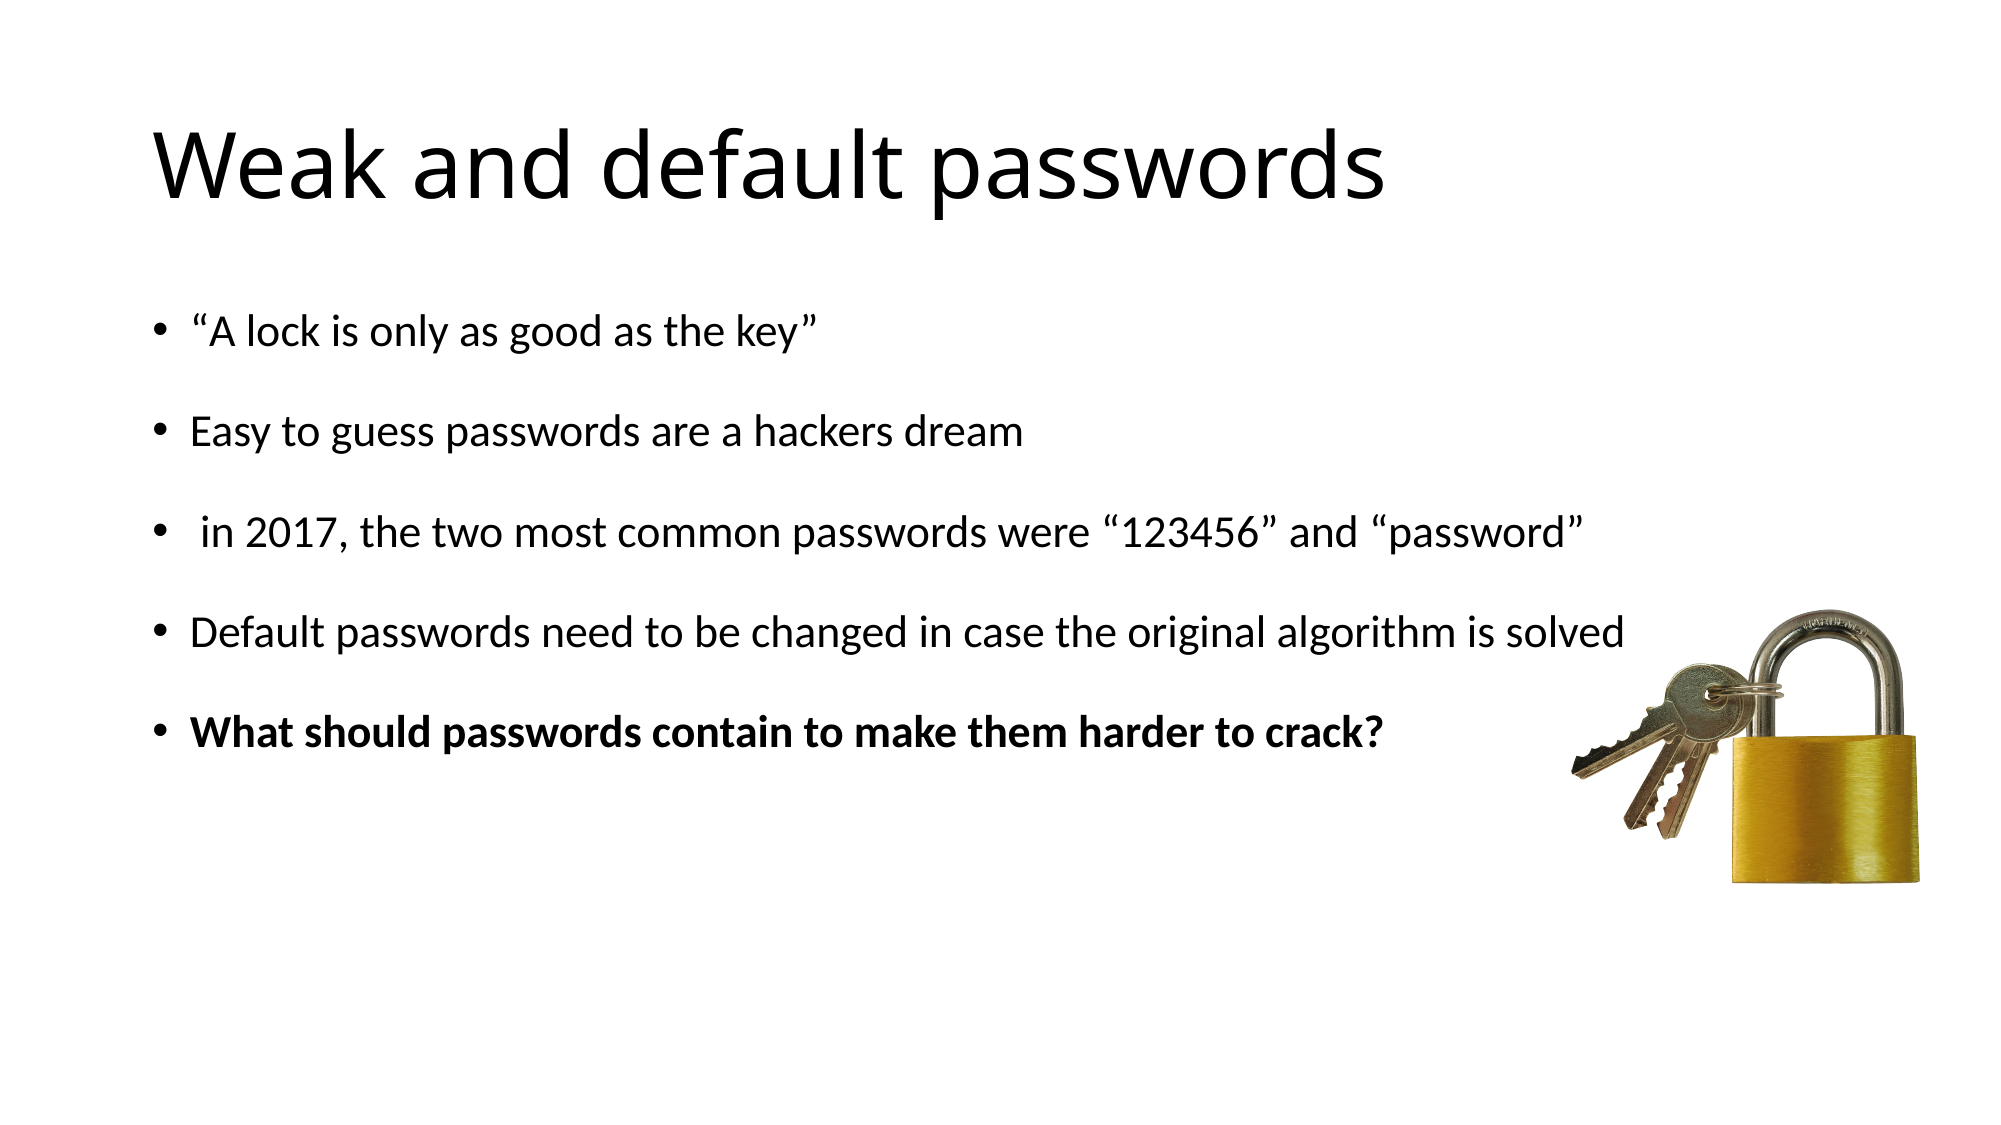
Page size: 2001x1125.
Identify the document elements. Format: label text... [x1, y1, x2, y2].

picture [1571, 609, 1920, 884]
list “A lock is only as good as the key” Easy to guess passwords are a hackers dream in 2017, the two most common passwords were “123456” and “password” Default passwords need to be changed in case the original algorithm is solved What should passwords contain to make them harder to crack? [137, 299, 1863, 1014]
title Weak and default passwords [137, 59, 1863, 278]
